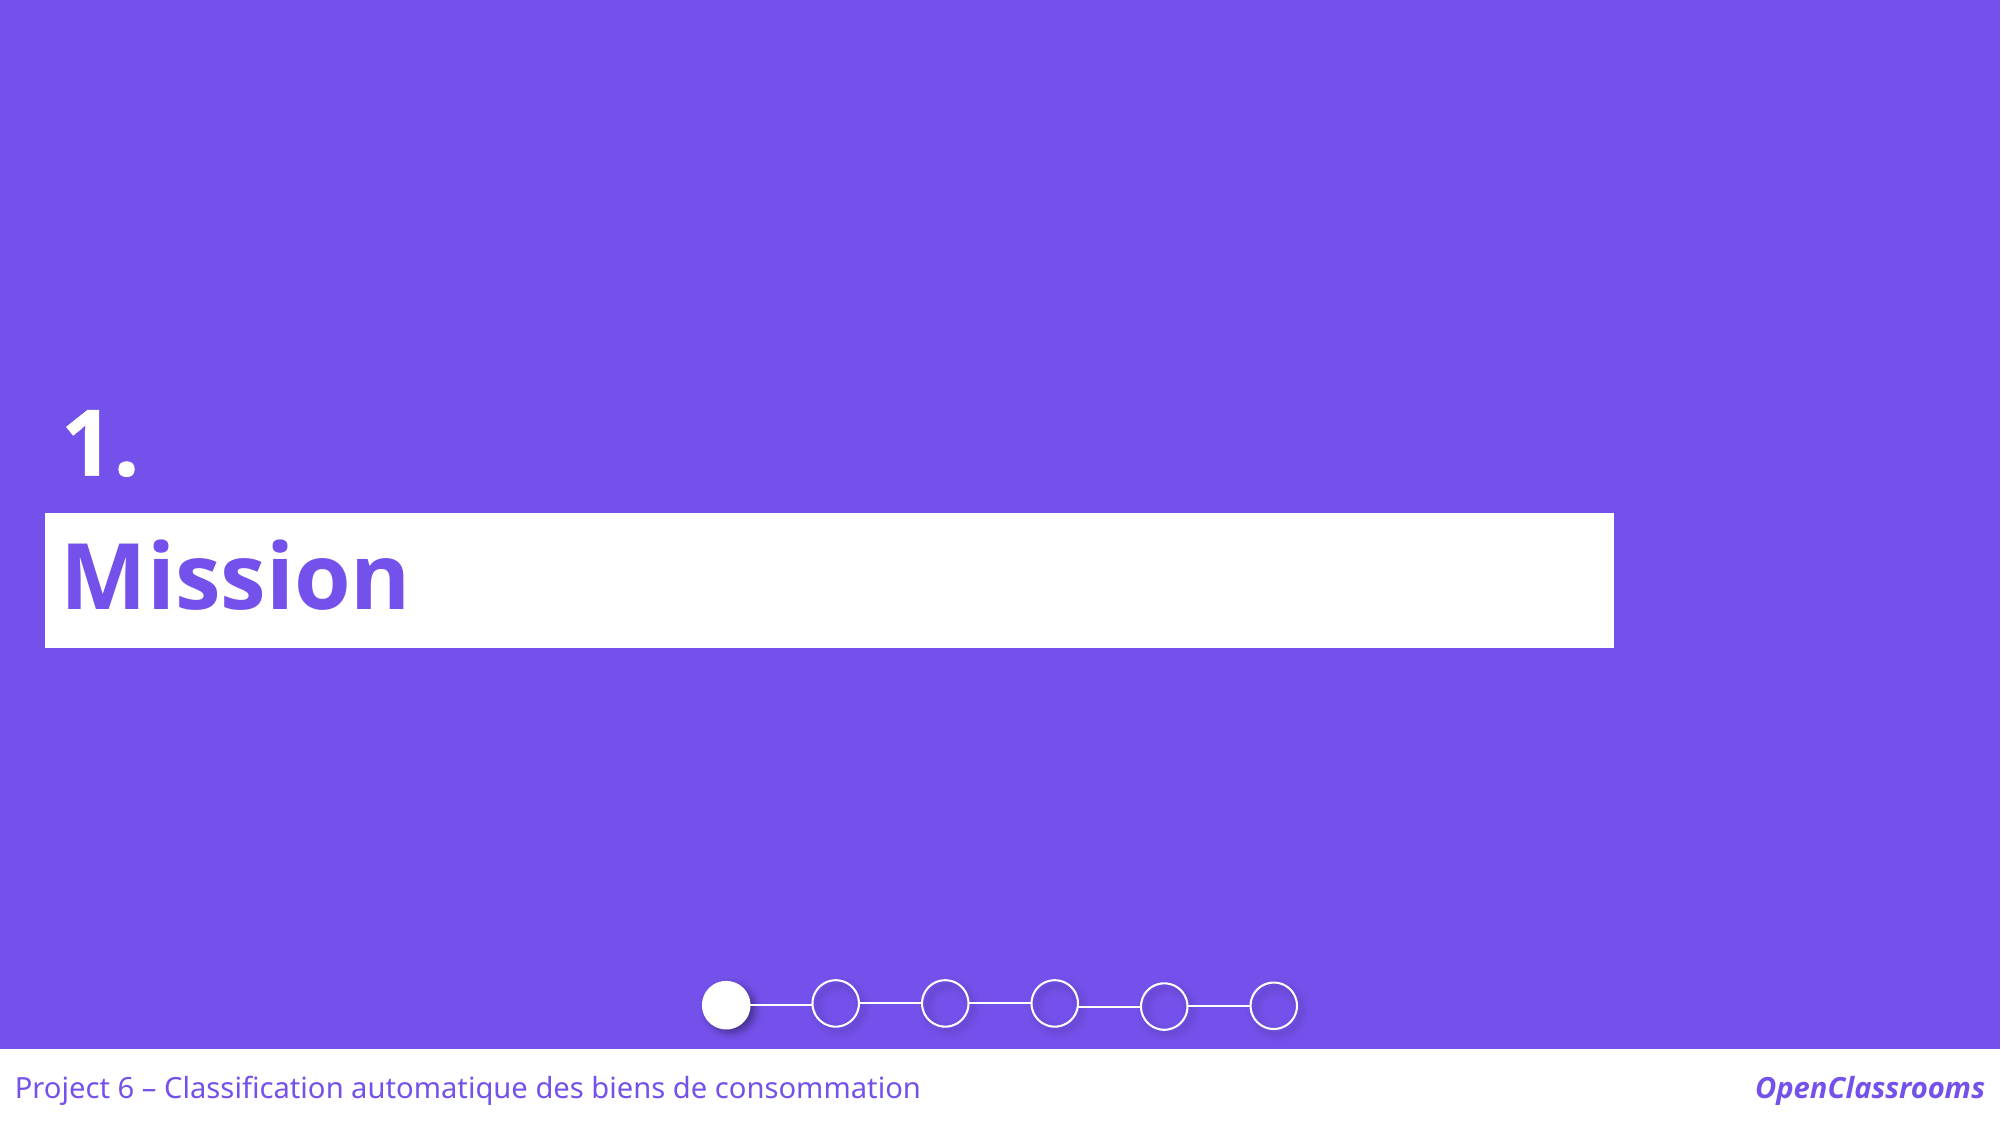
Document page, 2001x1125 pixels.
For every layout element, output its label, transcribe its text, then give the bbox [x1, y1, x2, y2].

text_box Mission [45, 513, 1614, 648]
text_box 1. [45, 378, 1186, 514]
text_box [702, 980, 1298, 1050]
text_box Project 6 – Classification automatique des biens de consommation [0, 1062, 1000, 1112]
text_box [0, 1049, 2000, 1125]
text_box OpenClassrooms [1729, 1062, 2000, 1112]
